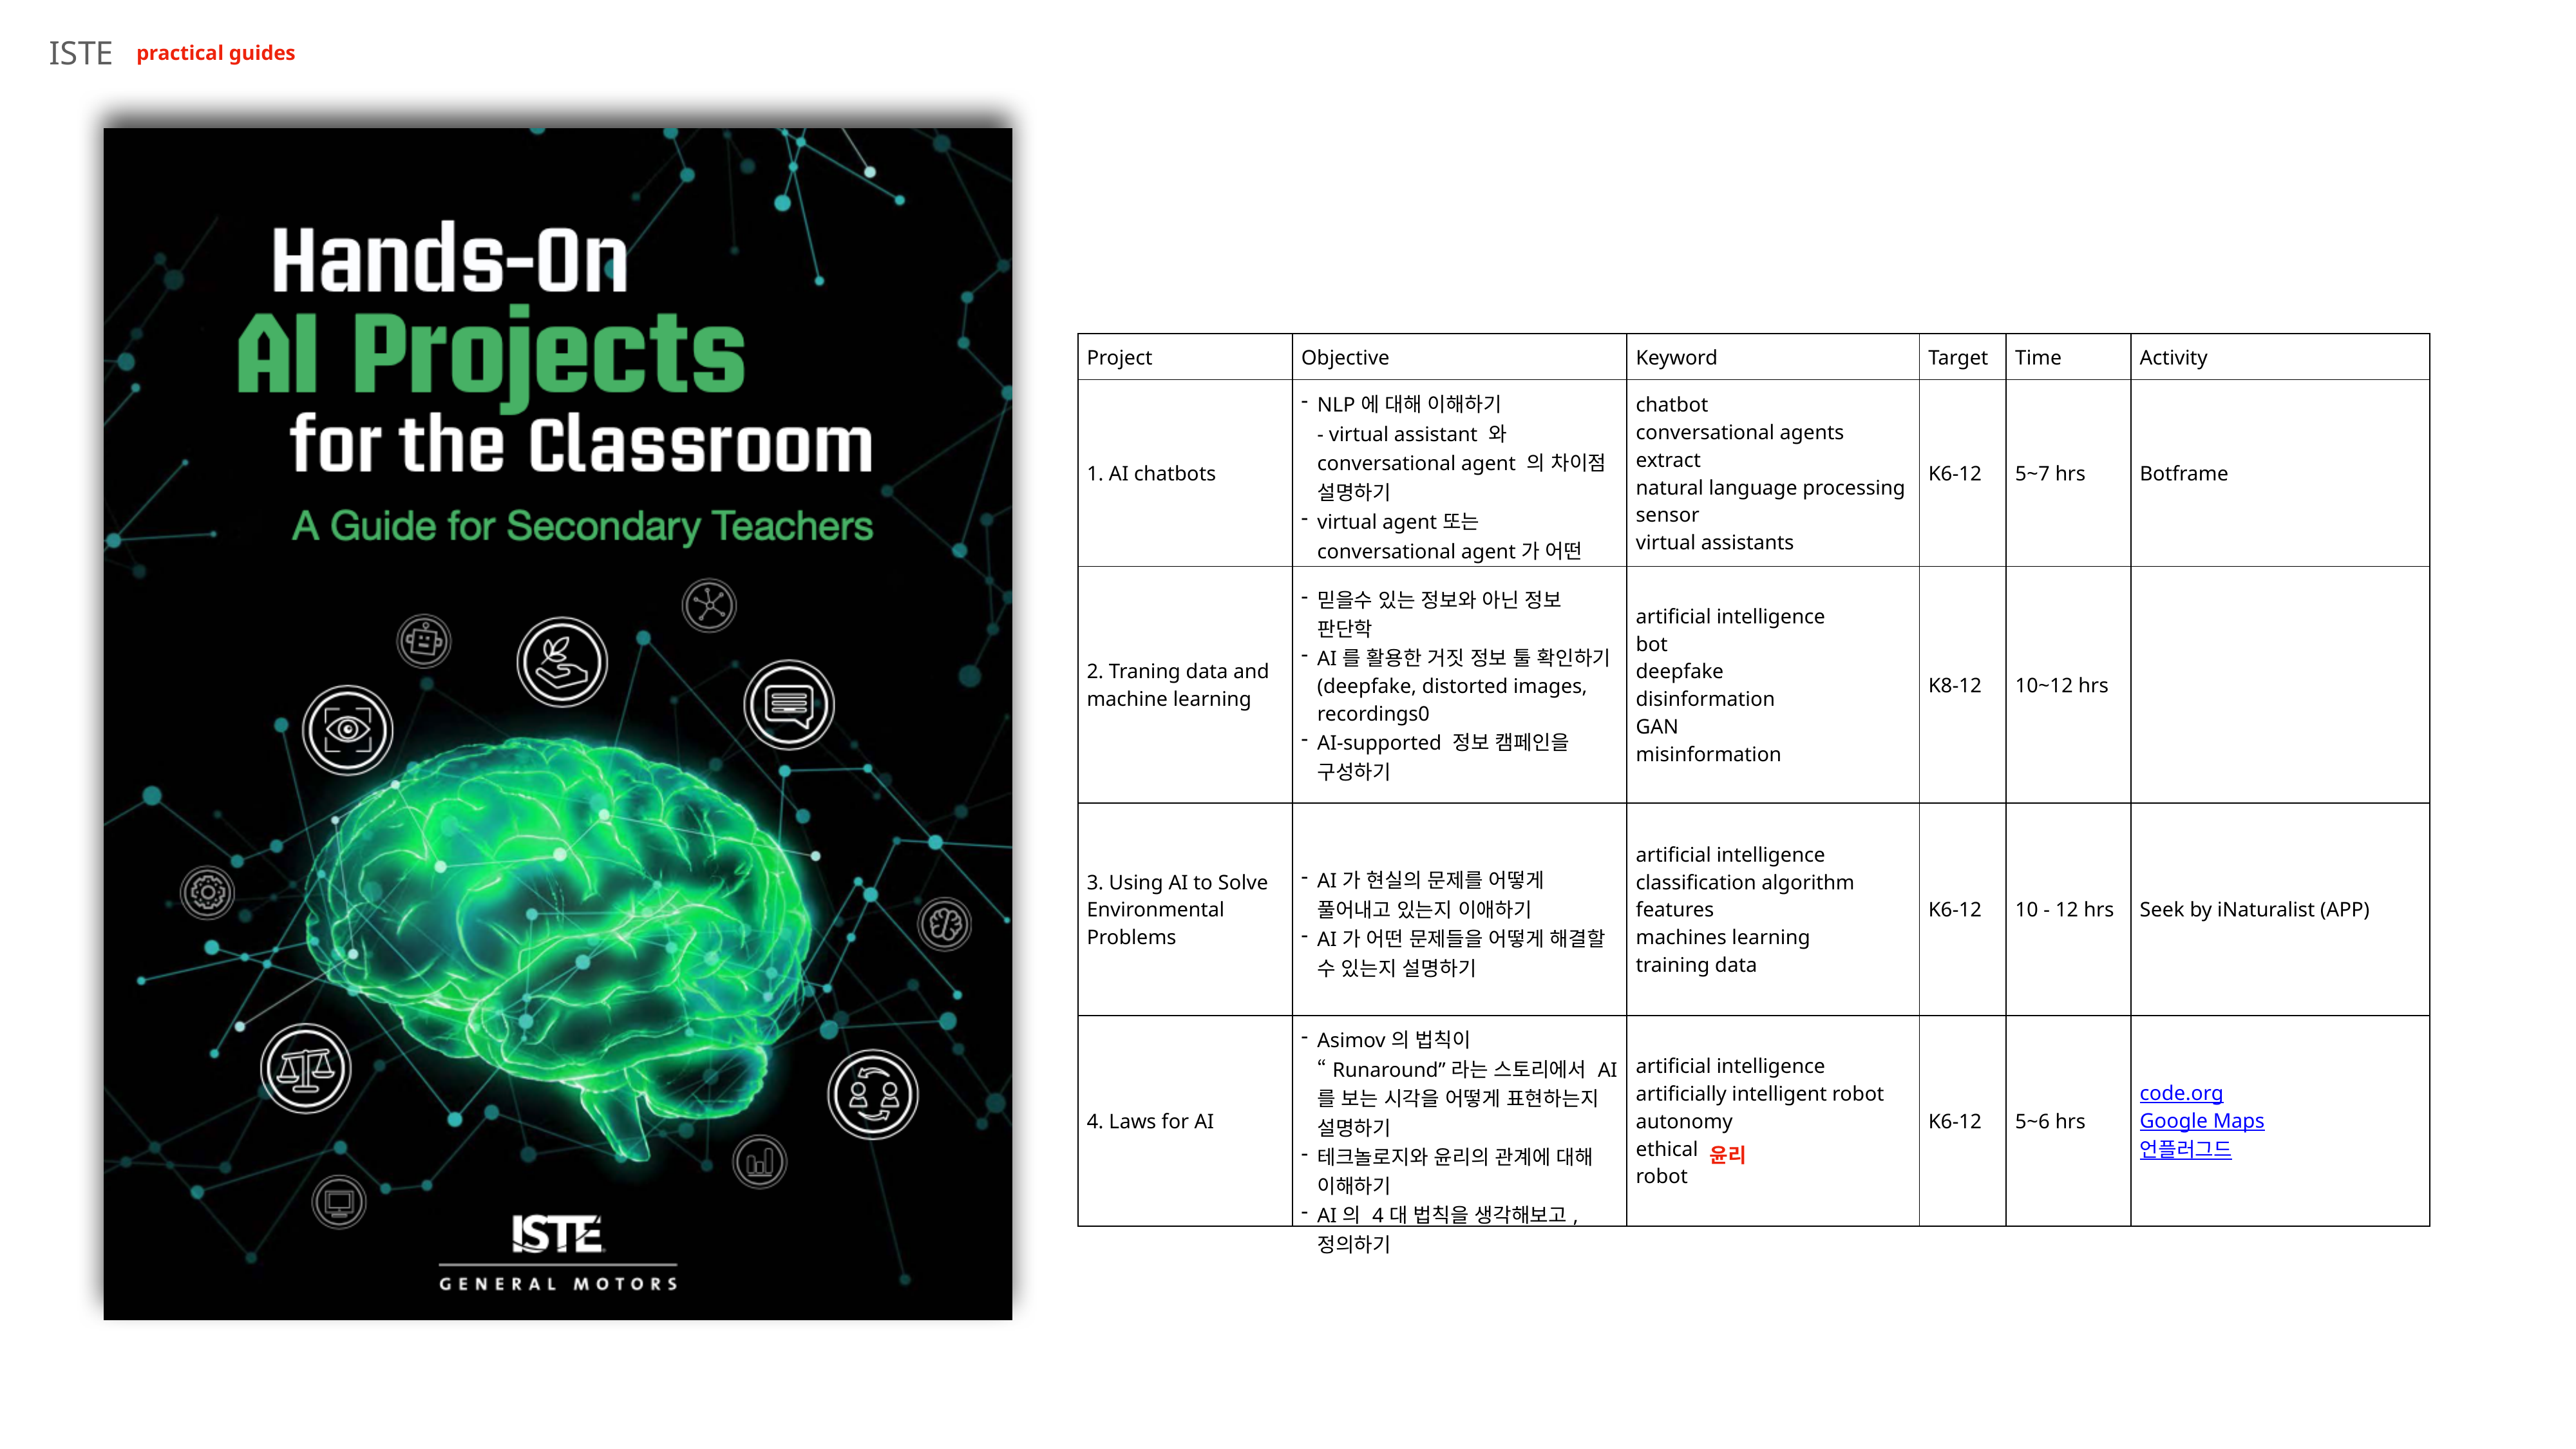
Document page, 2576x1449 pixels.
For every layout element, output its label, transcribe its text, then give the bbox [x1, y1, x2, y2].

table_cell 4. Laws for AI [1079, 1016, 1292, 1226]
table_header Project [1079, 334, 1292, 379]
table_cell Botframe [2132, 380, 2429, 566]
table_cell 10 - 12 hrs [2007, 804, 2130, 1015]
table_header Target [1920, 334, 2005, 379]
table_header Objective [1293, 334, 1626, 379]
table_cell artificial intelligence classification algorithm features machines learning training data [1627, 804, 1919, 1015]
text_box ISTE [44, 27, 119, 77]
table_cell 믿을수 있는 정보와 아닌 정보 판단학 AI를 활용한 거짓 정보 툴 확인하기 (deepfake, distorted images, recordings0 AI-supported 정보 캠페인을 구성하기 [1293, 567, 1626, 802]
text_box 윤리 [1704, 1137, 1752, 1172]
table_cell K6-12 [1920, 1016, 2005, 1226]
table_cell chatbot conversational agents extract natural language processing sensor virtual assistants [1627, 380, 1919, 566]
table_cell 3. Using AI to Solve Environmental Problems [1079, 804, 1292, 1015]
table_cell Seek by iNaturalist (APP) [2132, 804, 2429, 1015]
table_cell K6-12 [1920, 804, 2005, 1015]
table_cell artificial intelligence bot deepfake disinformation GAN misinformation [1627, 567, 1919, 802]
table_cell code.org Google Maps 언플러그드 [2132, 1016, 2429, 1226]
table_header Time [2007, 334, 2130, 379]
table_cell 1. AI chatbots [1079, 380, 1292, 566]
table_header Activity [2132, 334, 2429, 379]
table_cell 5~7 hrs [2007, 380, 2130, 566]
table_cell 10~12 hrs [2007, 567, 2130, 802]
table_cell NLP에 대해 이해하기 - virtual assistant 와 conversational agent 의 차이점 설명하기 virtual agent또는 conversational agent가 어떤 일을 할 수 있는지 이해하기 [1293, 380, 1626, 566]
table_cell K6-12 [1920, 380, 2005, 566]
table_cell artificial intelligence artificially intelligent robot autonomy ethical robot [1627, 1016, 1919, 1226]
table_cell 5~6 hrs [2007, 1016, 2130, 1226]
table_cell AI가 현실의 문제를 어떻게 풀어내고 있는지 이애하기 AI가 어떤 문제들을 어떻게 해결할 수 있는지 설명하기 [1293, 804, 1626, 1015]
table_cell Asimov의 법칙이 “Runaround”라는 스토리에서 AI를 보는 시각을 어떻게 표현하는지 설명하기 테크놀로지와 윤리의 관계에 대해 이해하기 AI의 4대 법칙을 생각해보고, 정의하기 [1293, 1016, 1626, 1226]
text_box practical guides [131, 34, 301, 70]
table_cell K8-12 [1920, 567, 2005, 802]
picture [104, 128, 1013, 1321]
table_cell 2. Traning data and machine learning [1079, 567, 1292, 802]
table_header Keyword [1627, 334, 1919, 379]
table_cell [2132, 567, 2429, 802]
